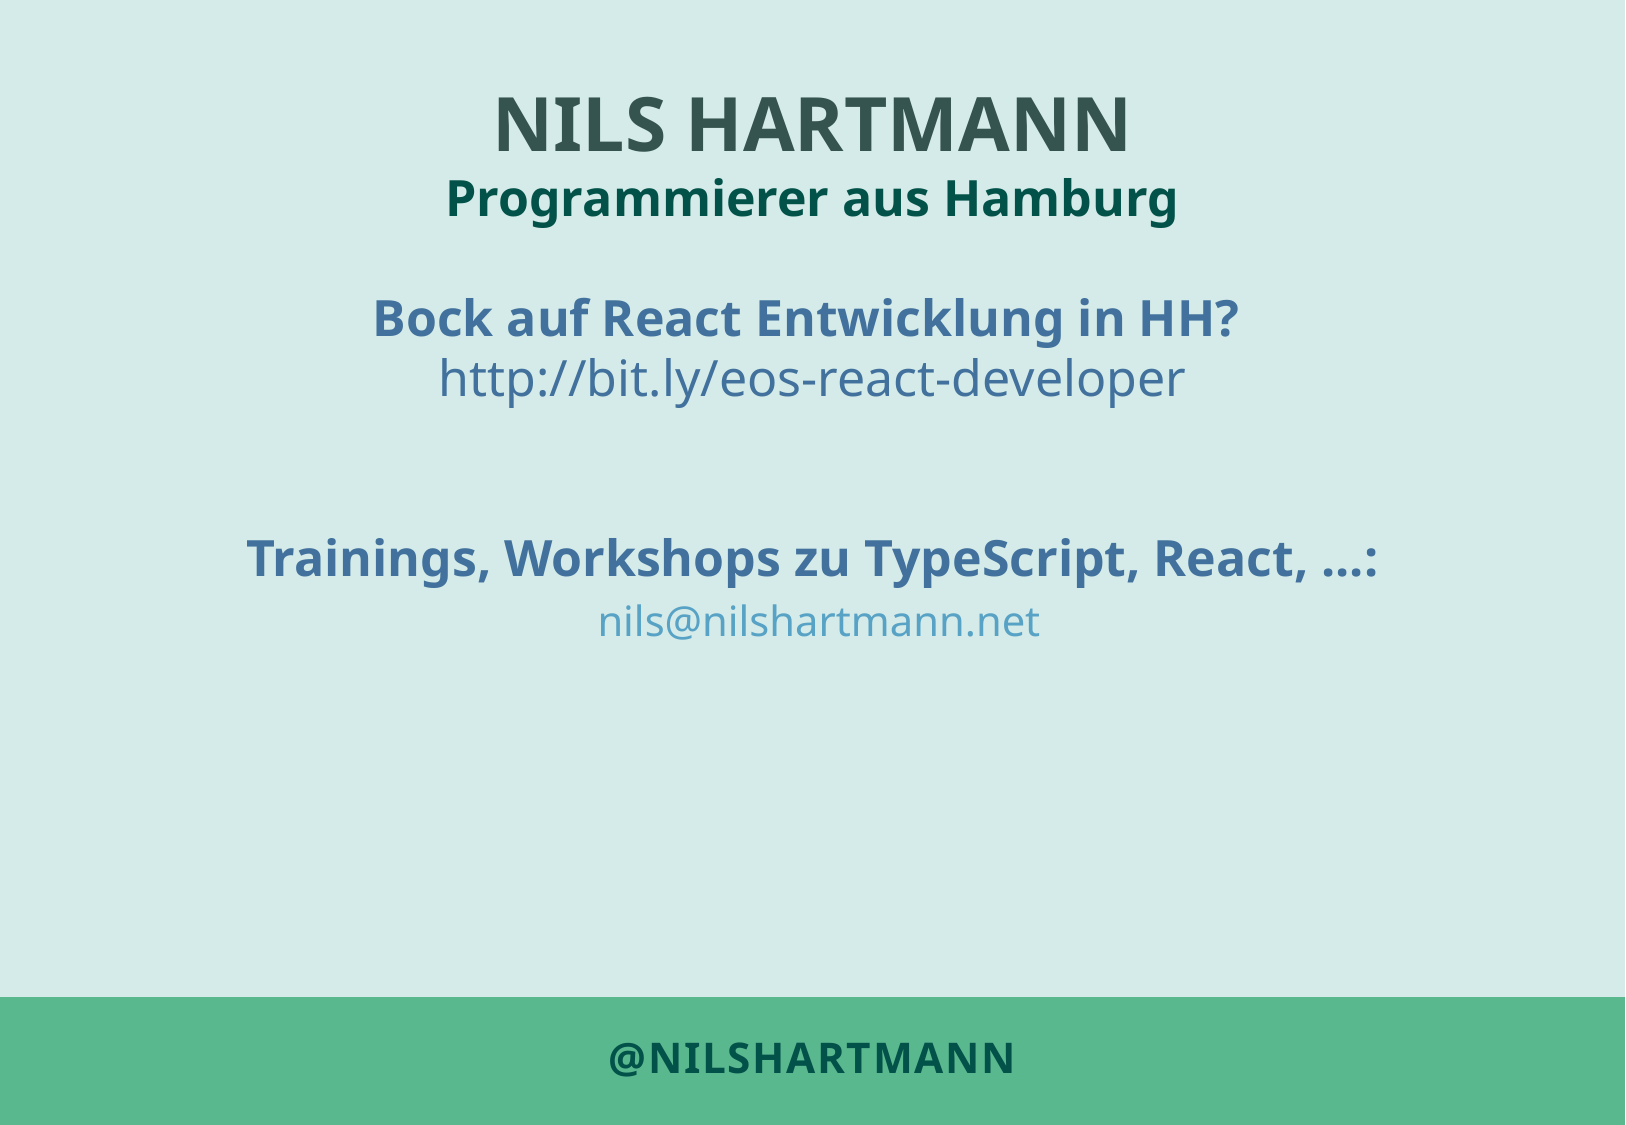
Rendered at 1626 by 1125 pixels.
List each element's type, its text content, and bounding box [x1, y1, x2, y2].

text_box NILS HARTMANN Programmierer aus Hamburg Bock auf React Entwicklung in HH? http://bit.ly/eos-react-developer Trainings, Workshops zu TypeScript, React, ...: nils@nilshartmann.net [231, 68, 1394, 654]
title @nilshartmann [0, 995, 1625, 1125]
